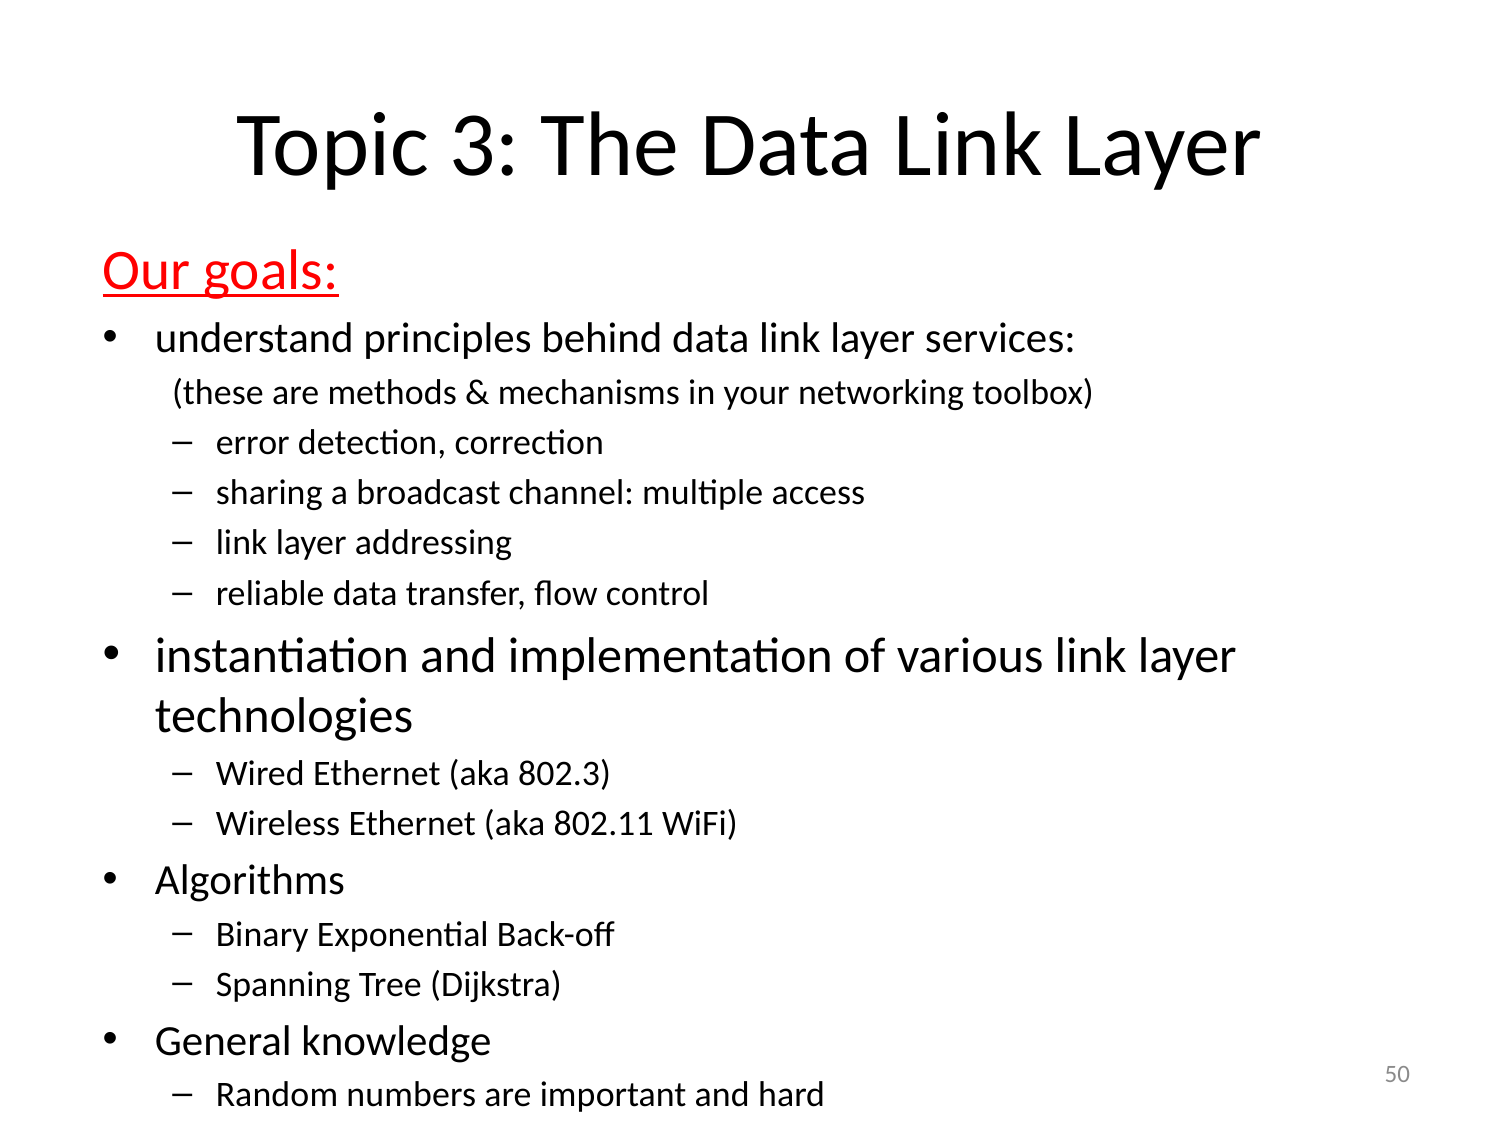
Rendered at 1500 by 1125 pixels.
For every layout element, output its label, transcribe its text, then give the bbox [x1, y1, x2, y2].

list Our goals: understand principles behind data link layer services: (these are methods & mechanisms in your networking toolbox) error detection, correction sharing a broadcast channel: multiple access link layer addressing reliable data transfer, flow control instantiation and implementation of various link layer technologies Wired Ethernet (aka 802.3) Wireless Ethernet (aka 802.11 WiFi) Algorithms Binary Exponential Back-off Spanning Tree (Dijkstra) General knowledge Random numbers are important and hard [87, 224, 1286, 1125]
slide_number 50 [1286, 1042, 1425, 1103]
title Topic 3: The Data Link Layer [75, 45, 1425, 233]
